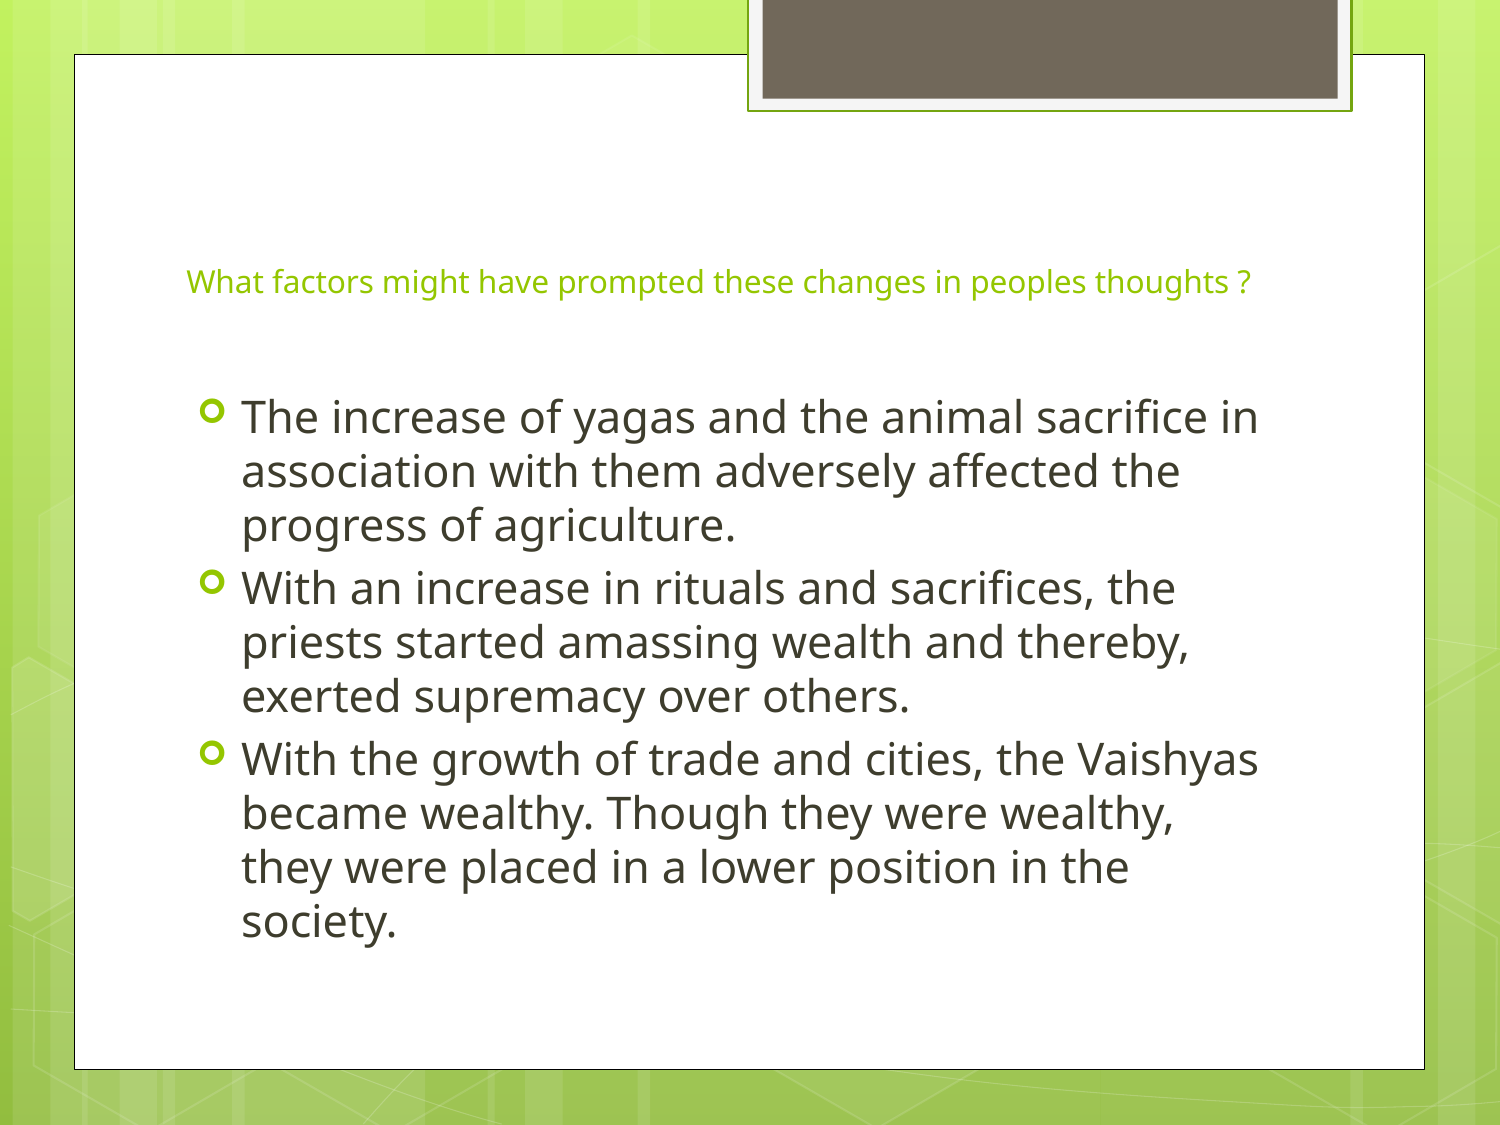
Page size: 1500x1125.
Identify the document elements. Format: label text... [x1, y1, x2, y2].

title What factors might have prompted these changes in peoples thoughts ? [171, 231, 1270, 356]
list The increase of yagas and the animal sacrifice in association with them adversely affected the progress of agriculture. With an increase in rituals and sacrifices, the priests started amassing wealth and thereby, exerted supremacy over others. With the growth of trade and cities, the Vaishyas became wealthy. Though they were wealthy, they were placed in a lower position in the society. [171, 381, 1283, 957]
